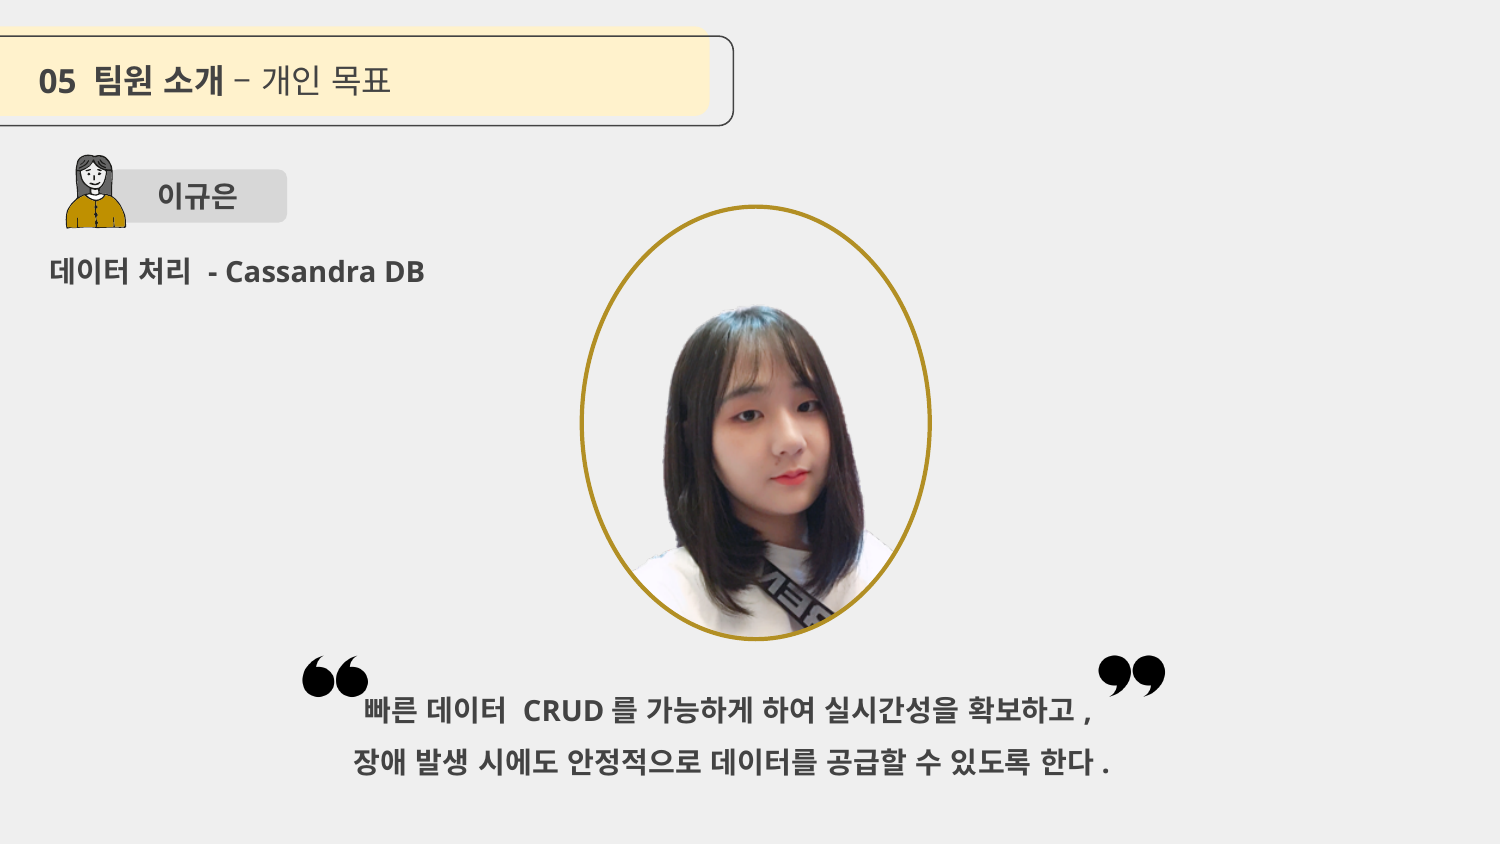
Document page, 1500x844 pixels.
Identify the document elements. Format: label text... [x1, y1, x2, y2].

text_box [579, 204, 932, 637]
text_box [65, 154, 288, 229]
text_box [0, 26, 899, 132]
text_box 데이터 처리 - Cassandra DB [13, 220, 462, 304]
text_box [295, 638, 1171, 794]
